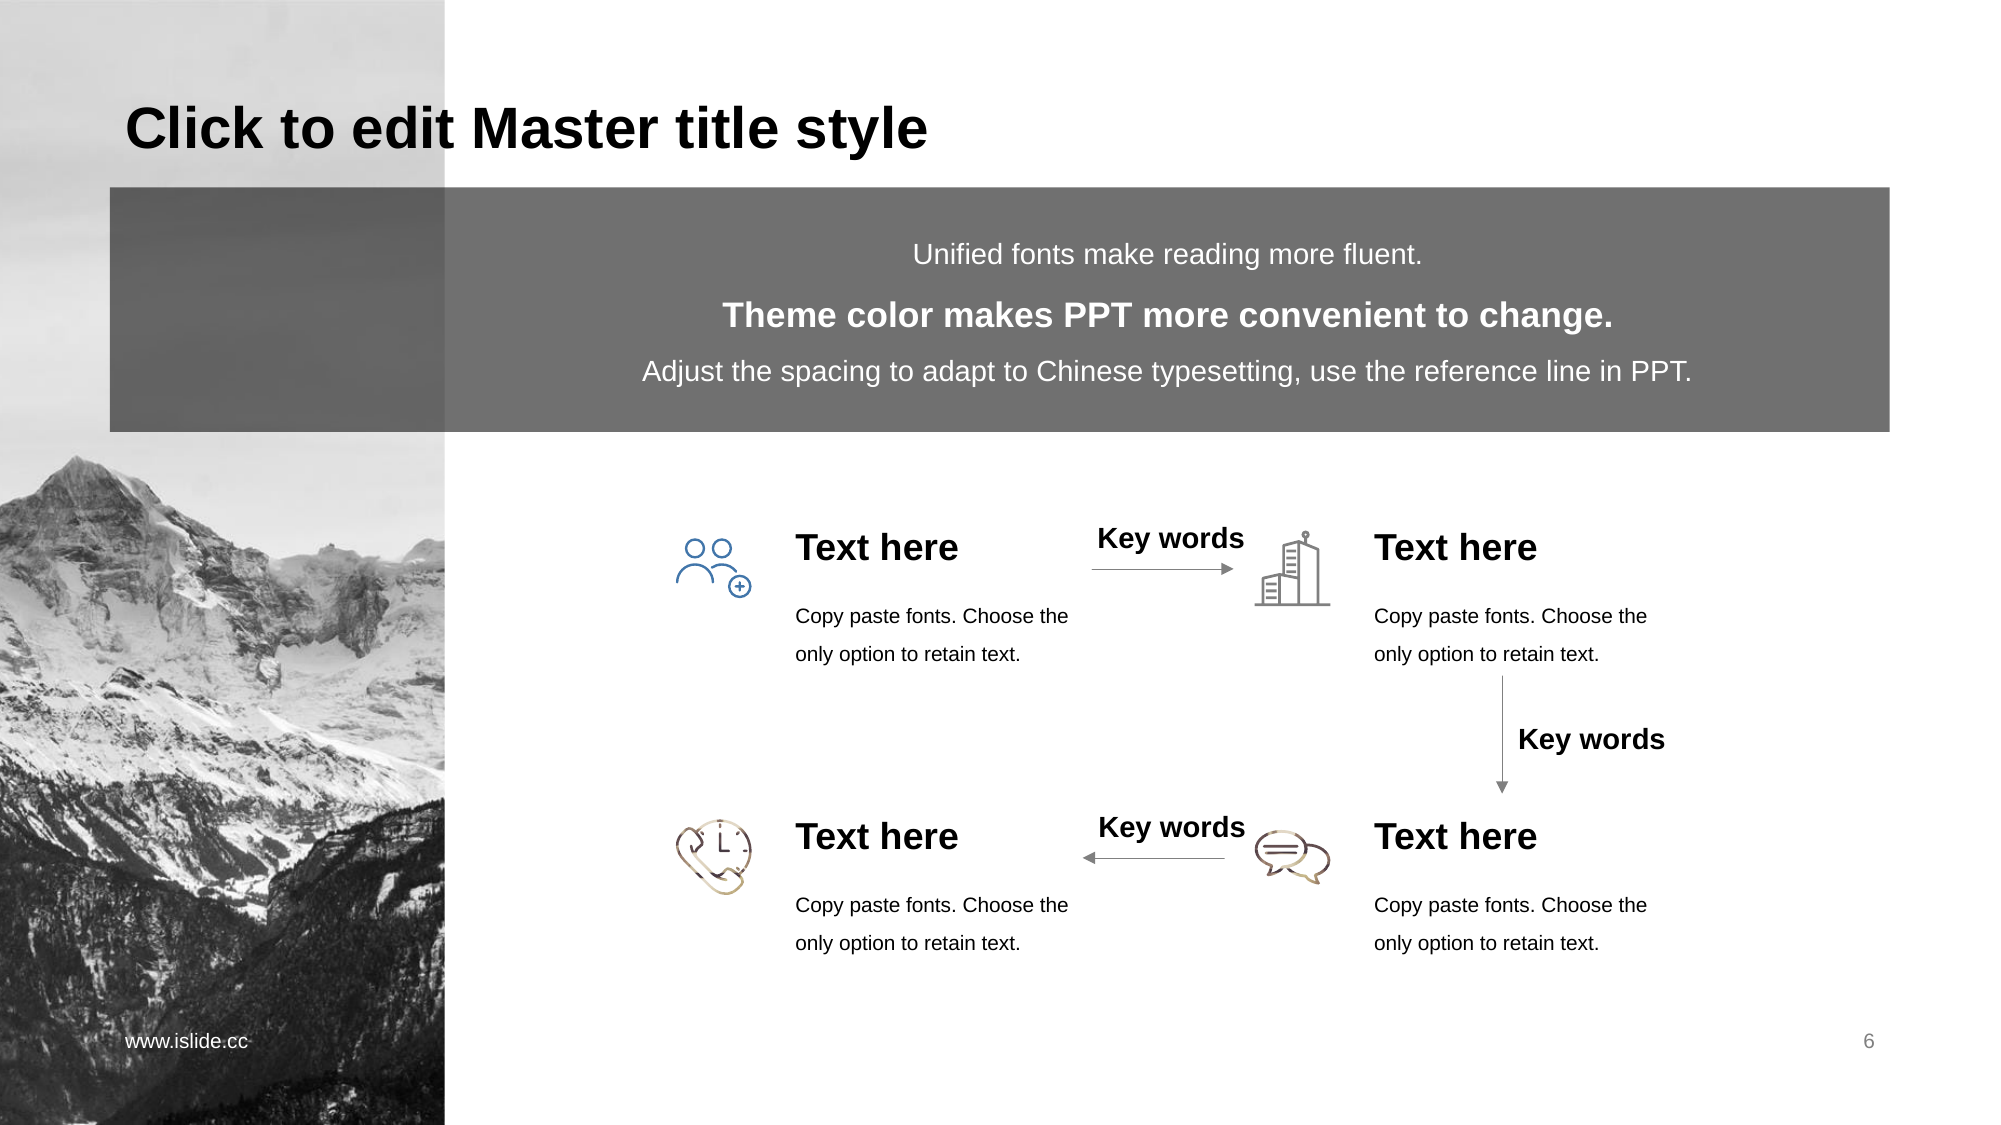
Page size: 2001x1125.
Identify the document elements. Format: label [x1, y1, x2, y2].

text_box [0, 0, 1890, 1125]
